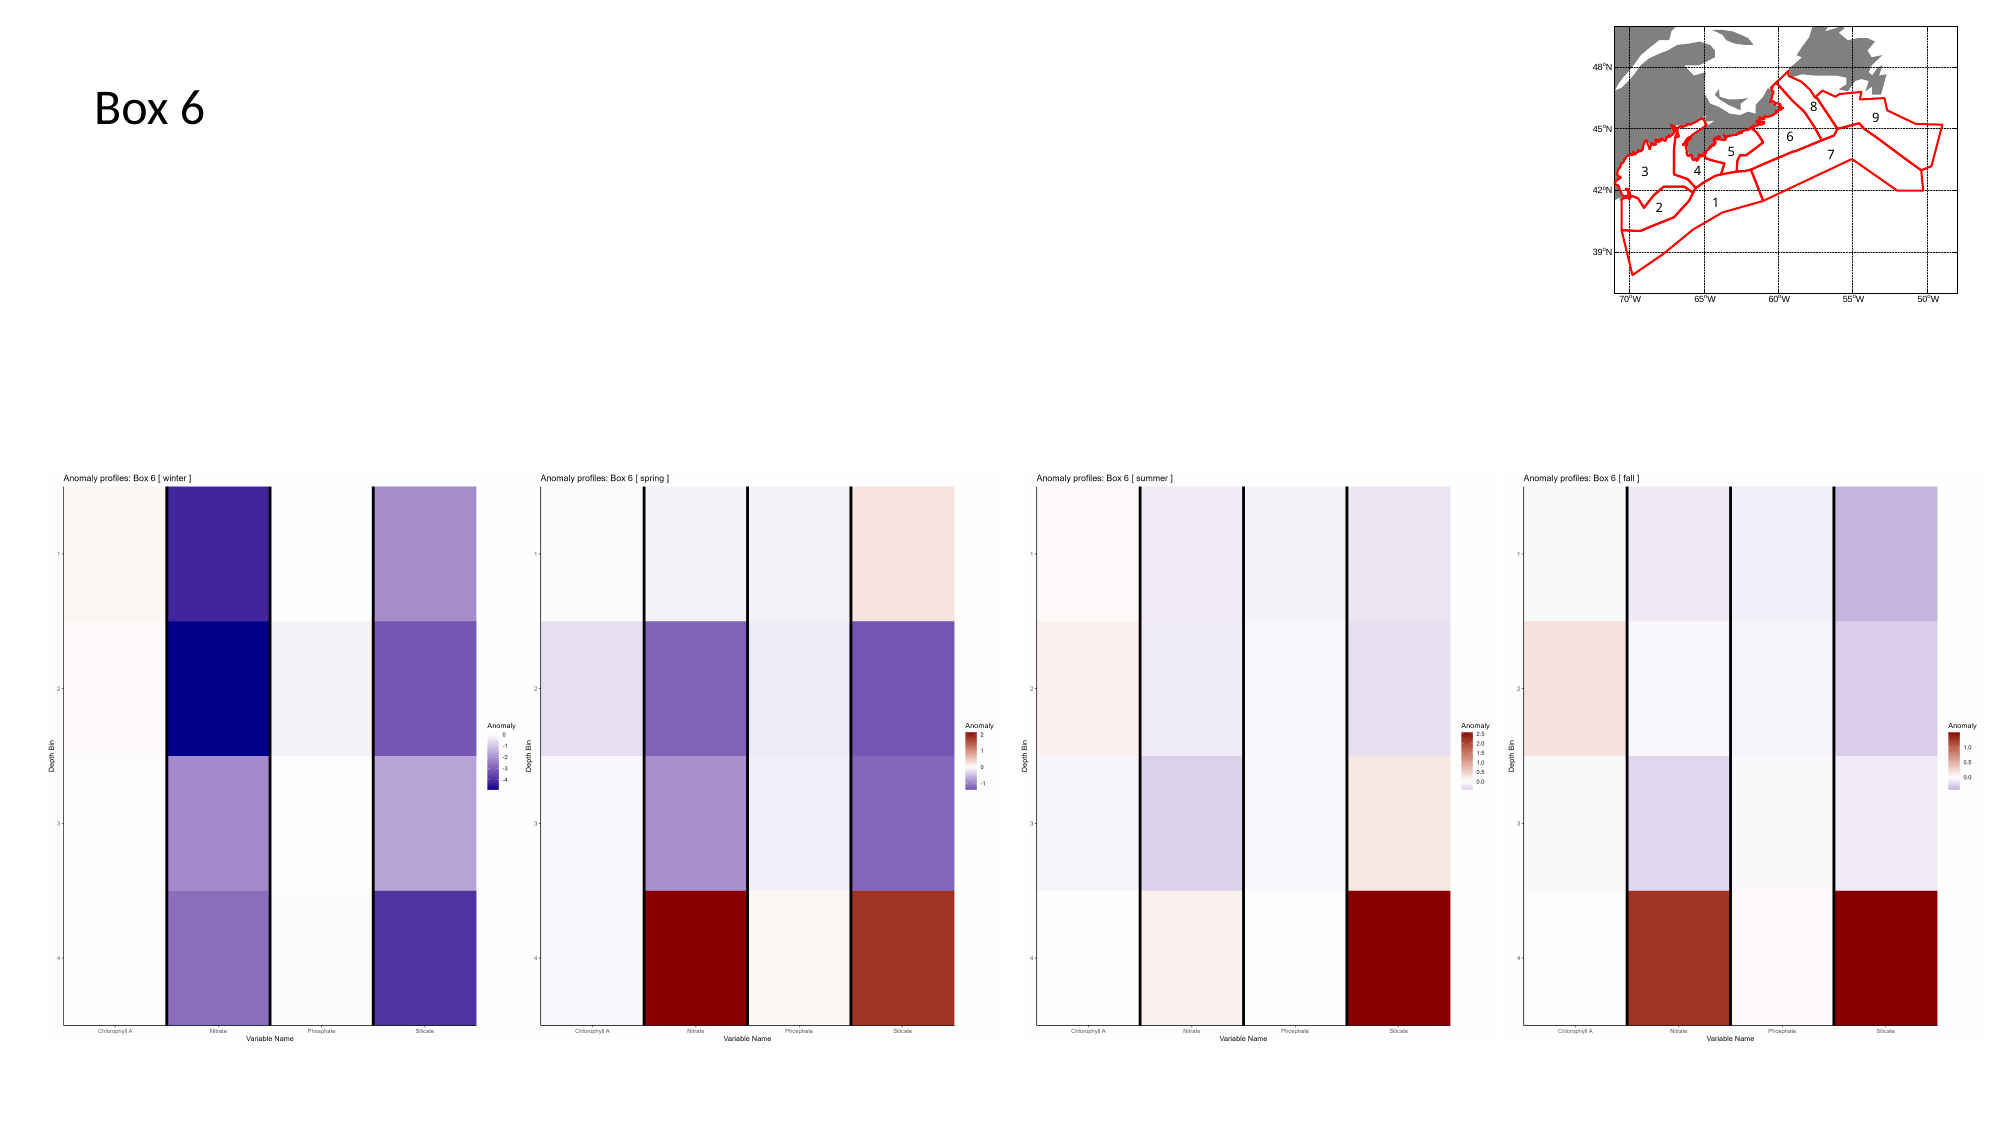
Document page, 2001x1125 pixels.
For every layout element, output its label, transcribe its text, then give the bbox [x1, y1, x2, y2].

picture [1557, 0, 2000, 332]
picture [45, 471, 1001, 1046]
text_box Box 6 [79, 67, 412, 143]
picture [1018, 471, 1497, 1046]
picture [1505, 471, 1984, 1046]
